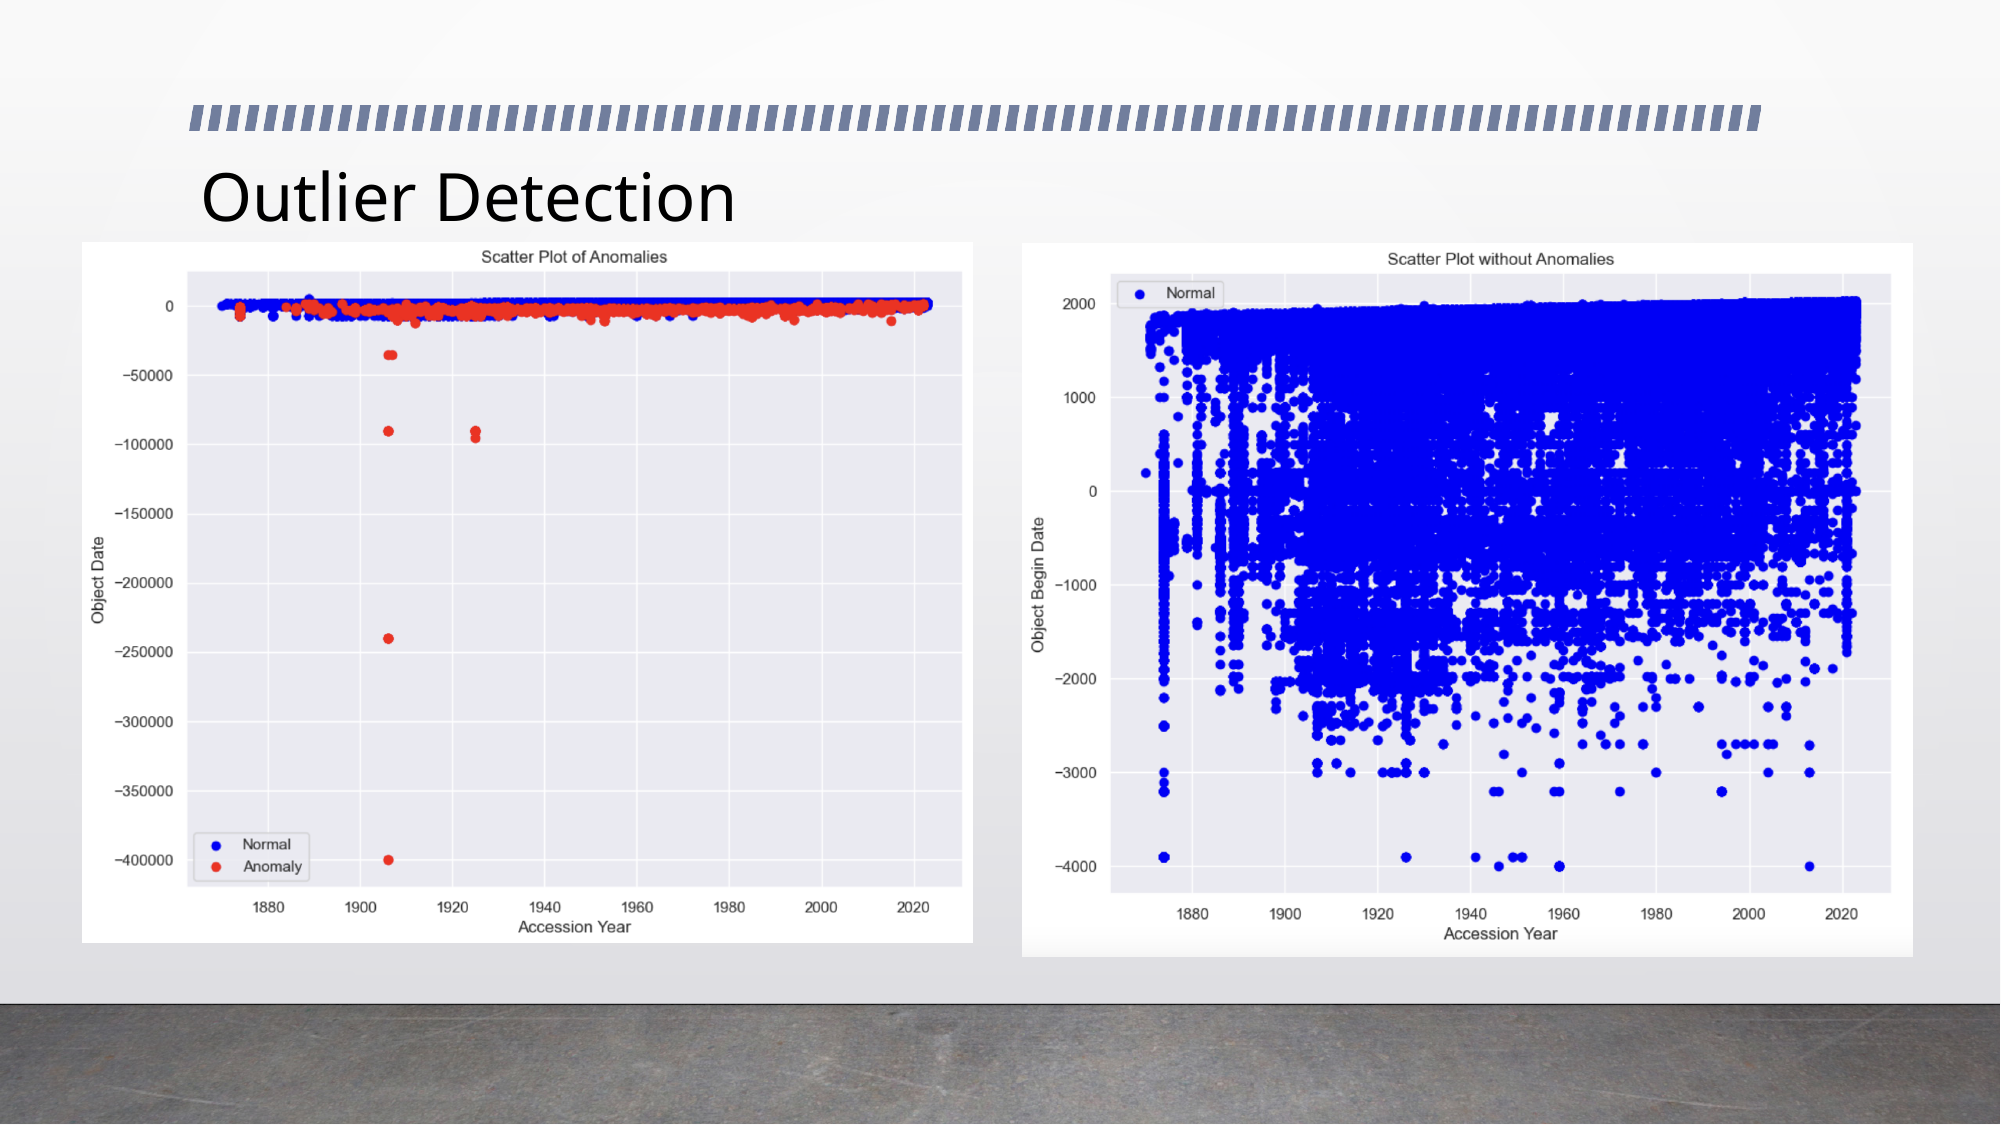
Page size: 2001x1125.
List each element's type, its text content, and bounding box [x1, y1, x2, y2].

picture [0, 1004, 2000, 1124]
title Outlier Detection [185, 156, 1761, 329]
picture [1021, 243, 1913, 958]
picture [82, 242, 974, 944]
